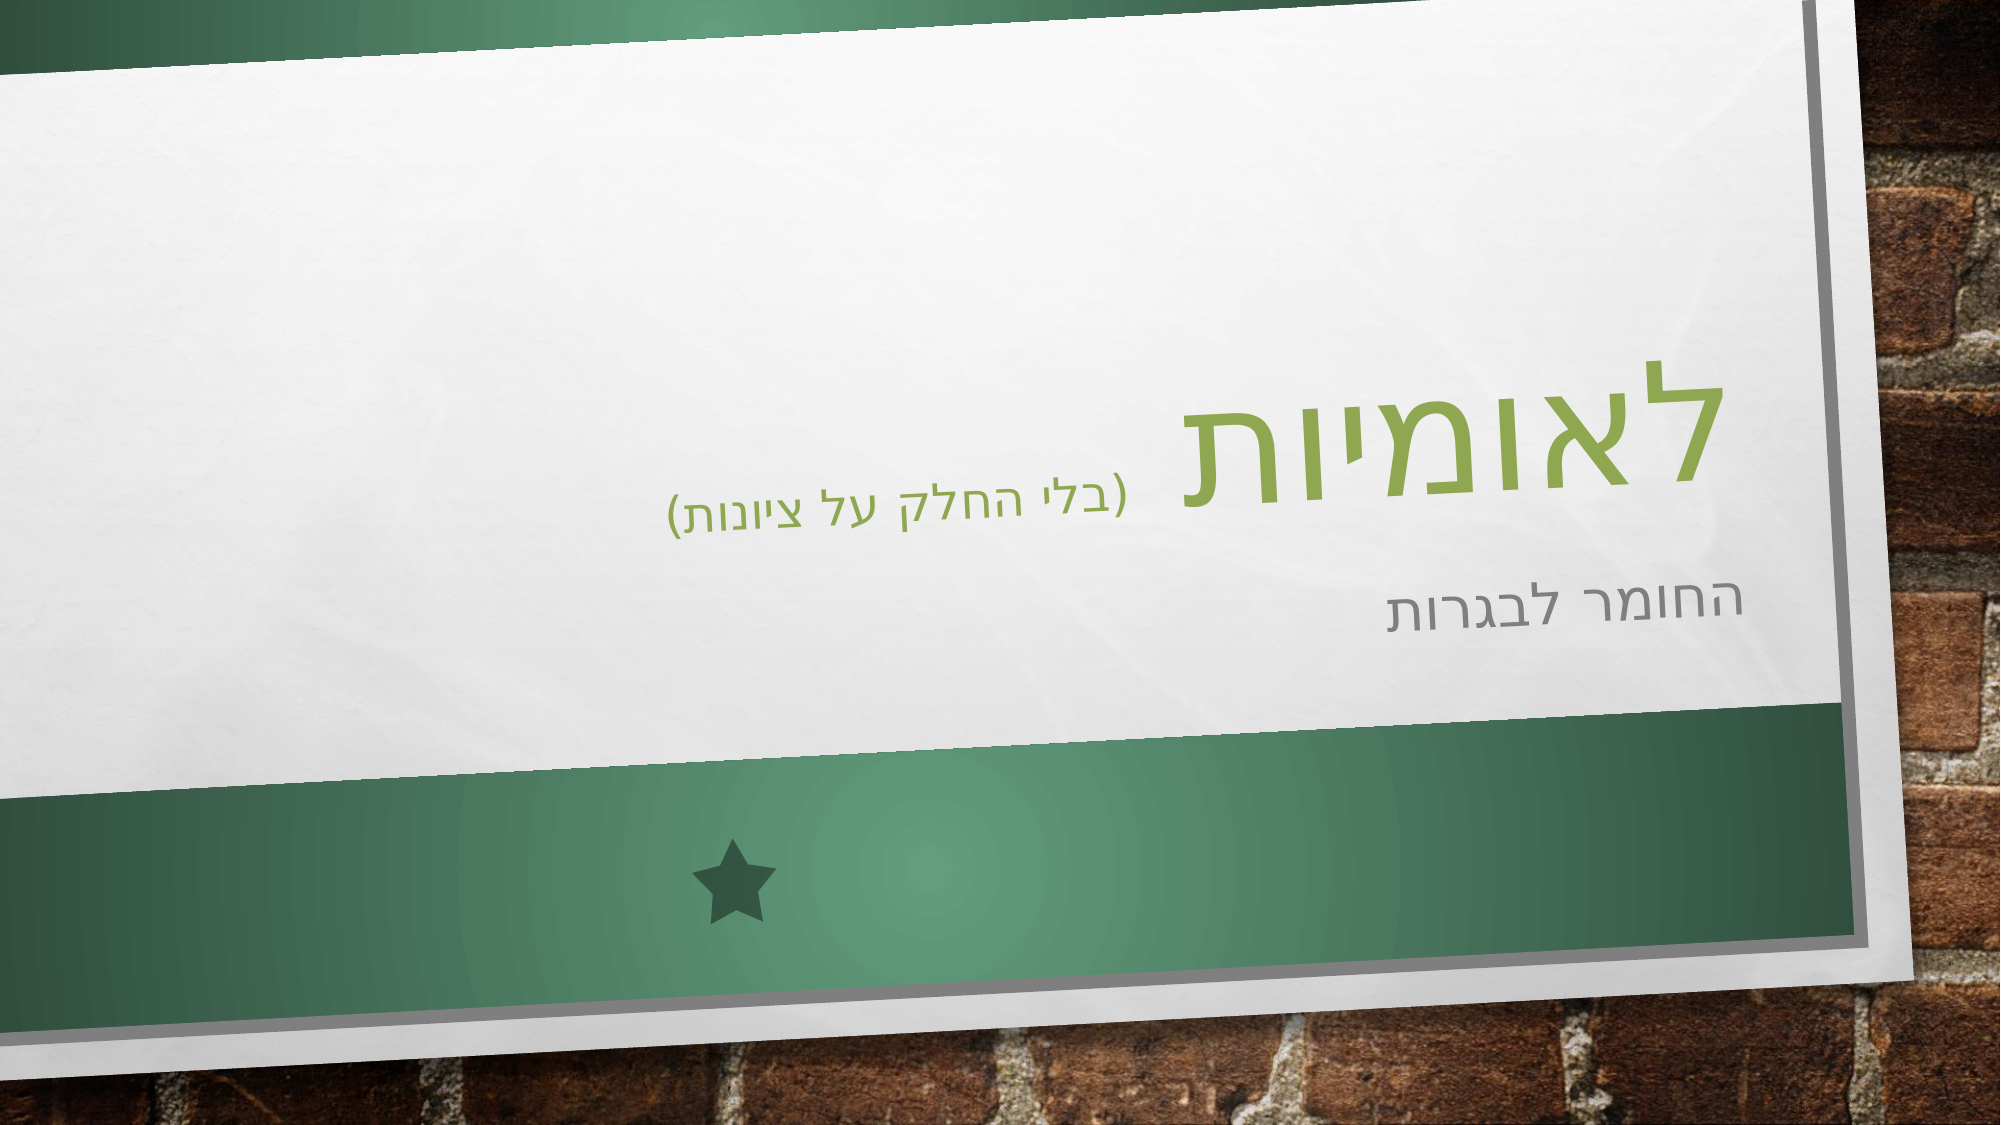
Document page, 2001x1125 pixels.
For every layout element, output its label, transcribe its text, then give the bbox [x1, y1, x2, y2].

title לאומיות (בלי החלק על ציונות) [135, 67, 1758, 605]
subtitle החומר לבגרות [159, 533, 1763, 708]
picture [0, 0, 2001, 1125]
picture [0, 0, 1841, 798]
